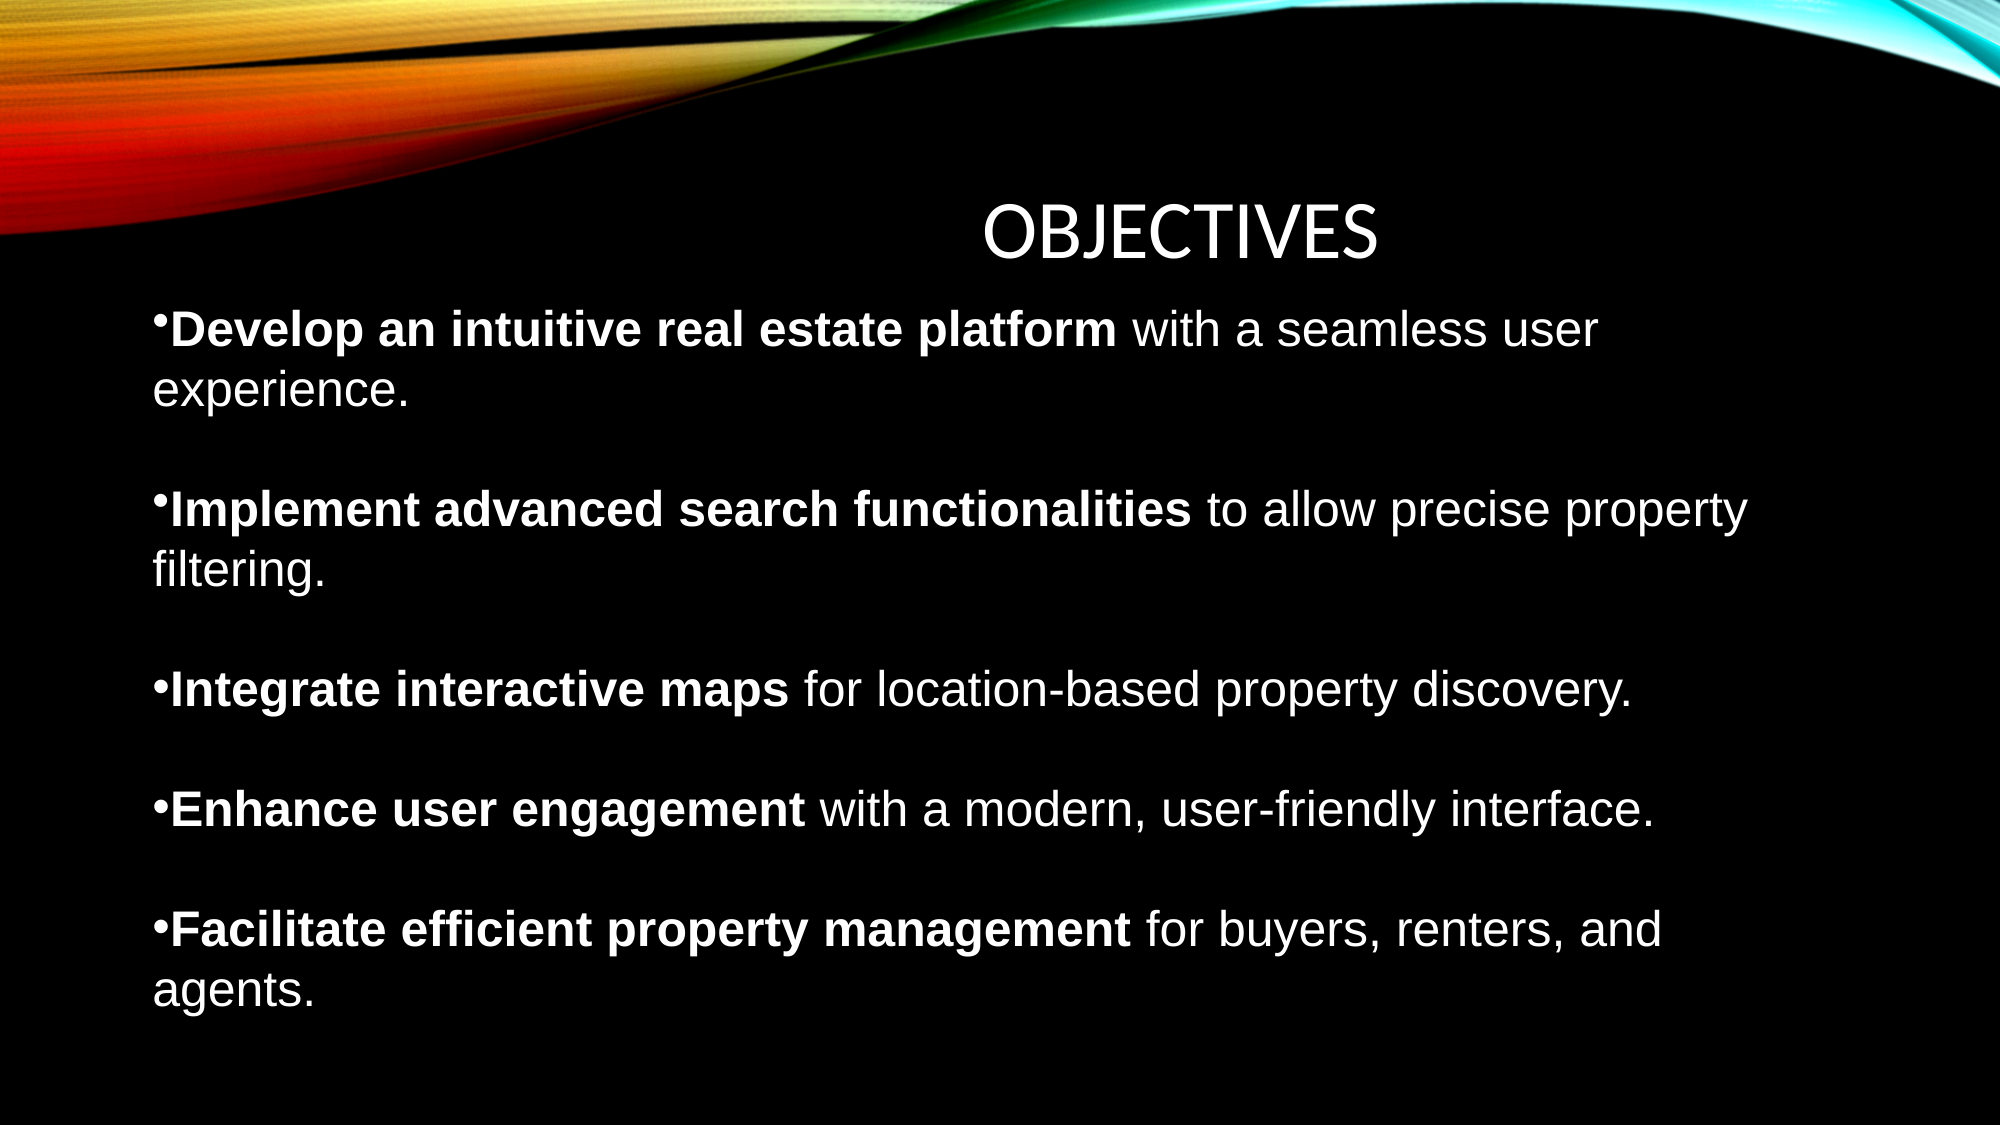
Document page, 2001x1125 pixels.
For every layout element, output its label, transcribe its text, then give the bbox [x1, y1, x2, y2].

title Objectives [474, 125, 1888, 338]
list Develop an intuitive real estate platform with a seamless user experience. Implement advanced search functionalities to allow precise property filtering. Integrate interactive maps for location-based property discovery. Enhance user engagement with a modern, user-friendly interface. Facilitate efficient property management for buyers, renters, and agents. [137, 288, 1795, 1024]
picture [0, 0, 2000, 237]
